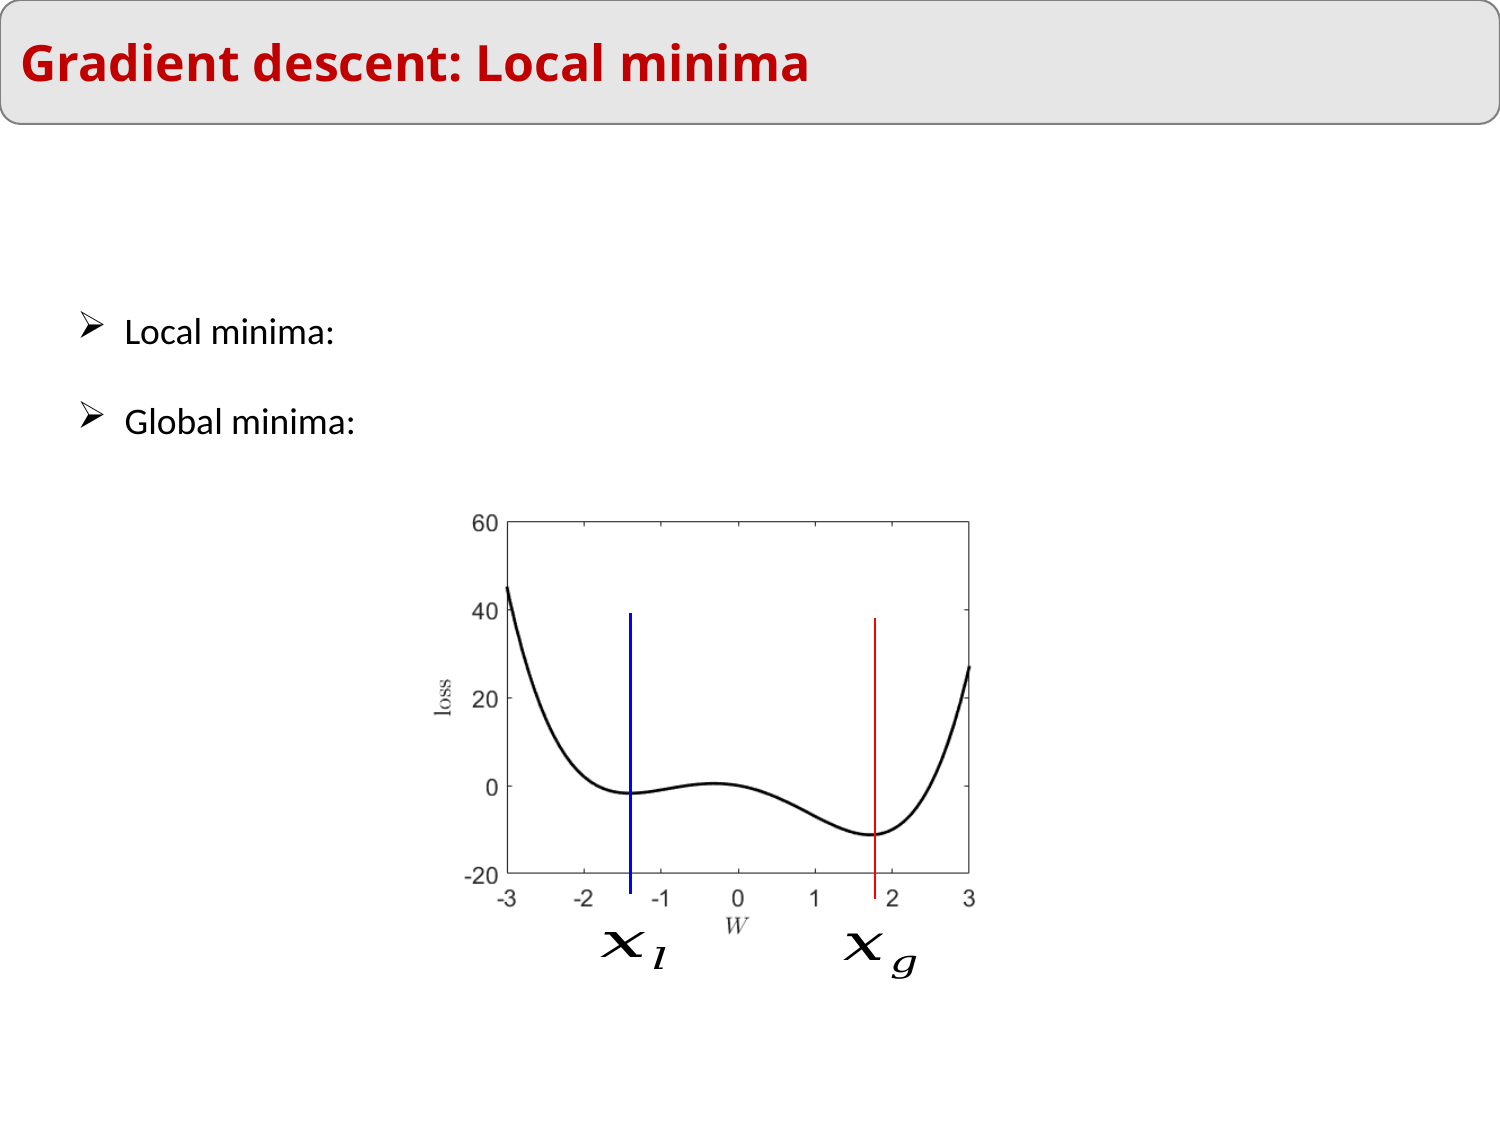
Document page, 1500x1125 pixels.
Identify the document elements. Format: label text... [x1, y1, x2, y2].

picture [428, 485, 992, 937]
text_box Gradient descent: Local minima [0, 0, 1500, 125]
